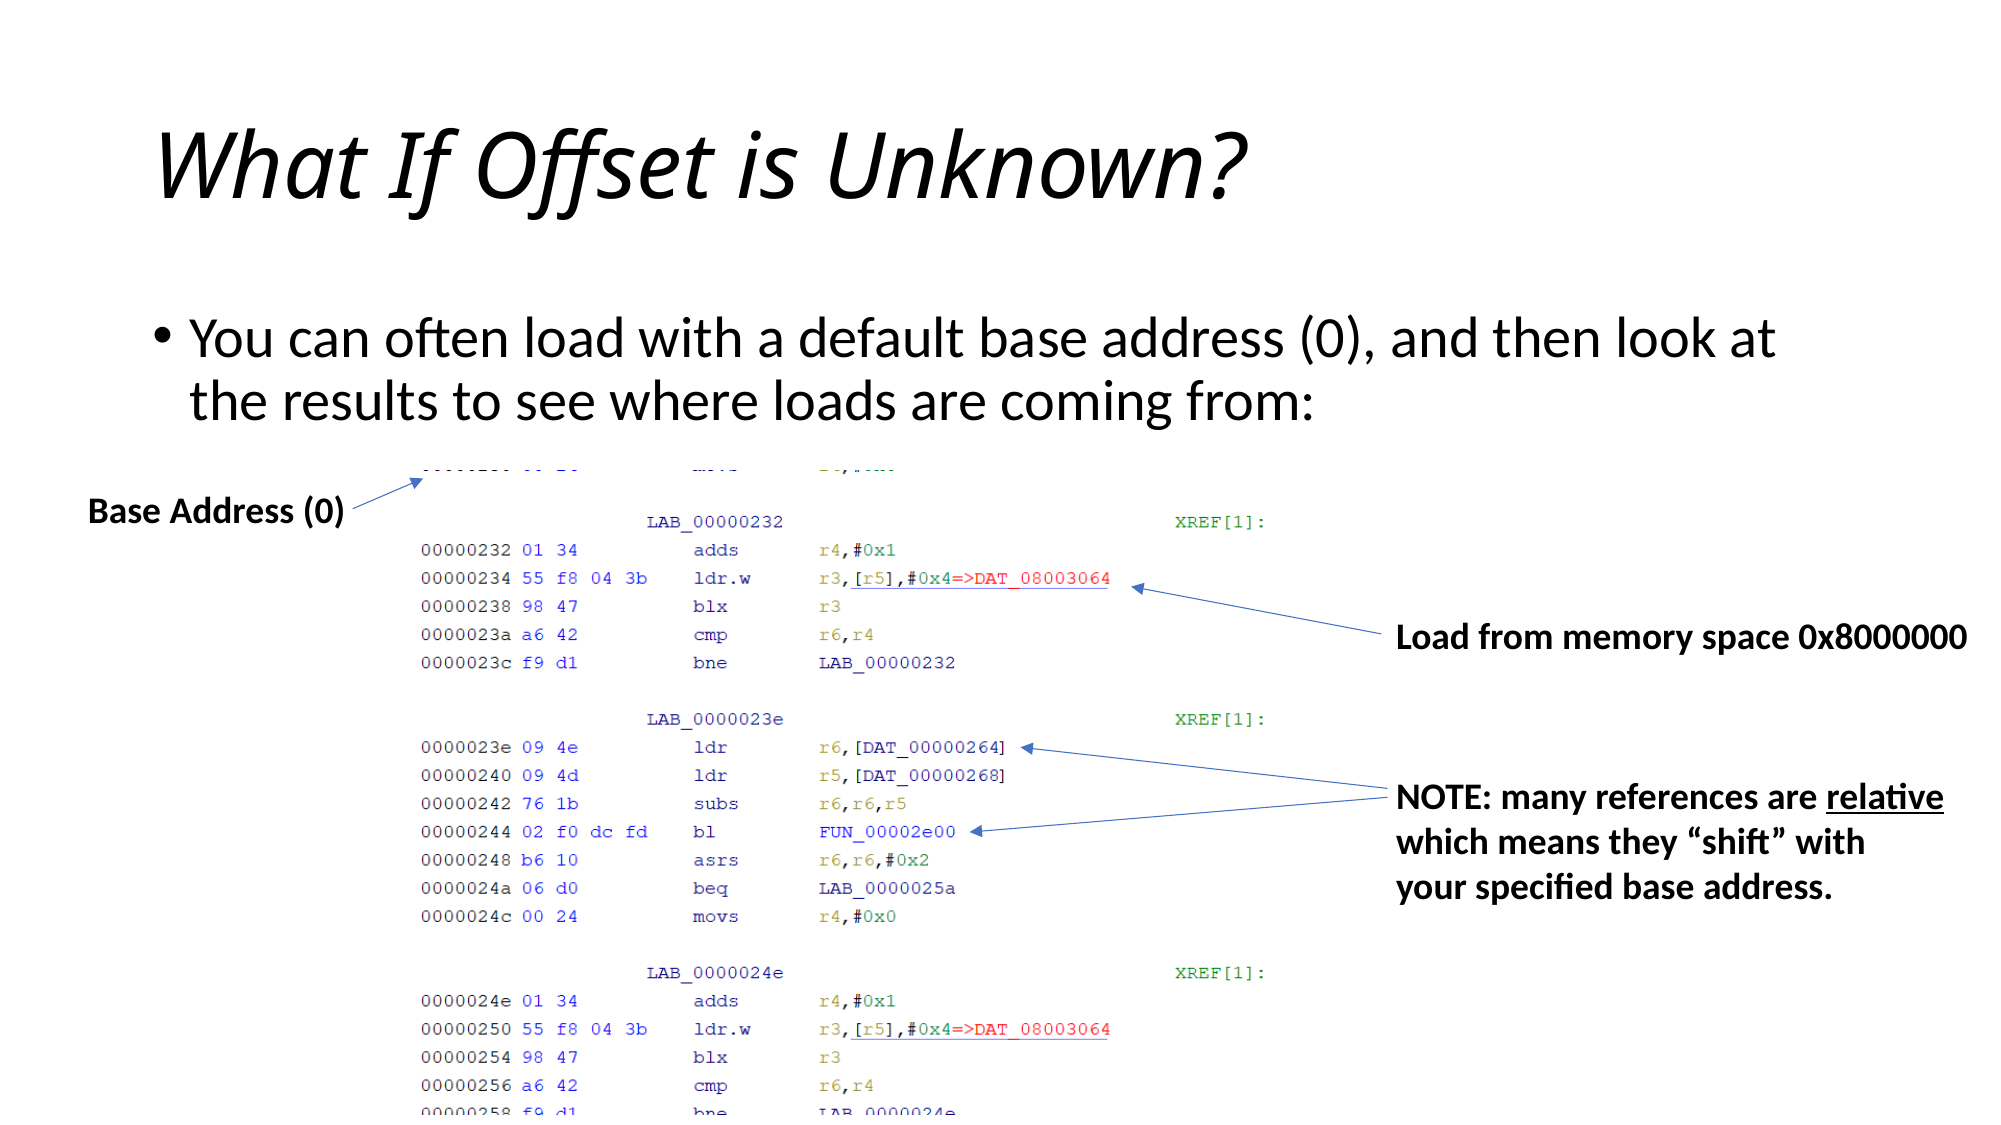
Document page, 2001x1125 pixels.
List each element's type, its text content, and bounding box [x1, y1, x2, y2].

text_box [969, 797, 1388, 833]
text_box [1131, 586, 1382, 634]
text_box Load from memory space 0x8000000 [1381, 604, 1988, 665]
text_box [1020, 747, 1388, 789]
picture [369, 470, 1316, 1115]
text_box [352, 478, 424, 509]
text_box NOTE: many references are relative which means they “shift” with your specified base address. [1381, 764, 1960, 915]
list You can often load with a default base address (0), and then look at the results to see where loads are coming from: [137, 299, 1863, 517]
text_box Base Address (0) [73, 478, 369, 539]
title What If Offset is Unknown? [137, 59, 1863, 278]
